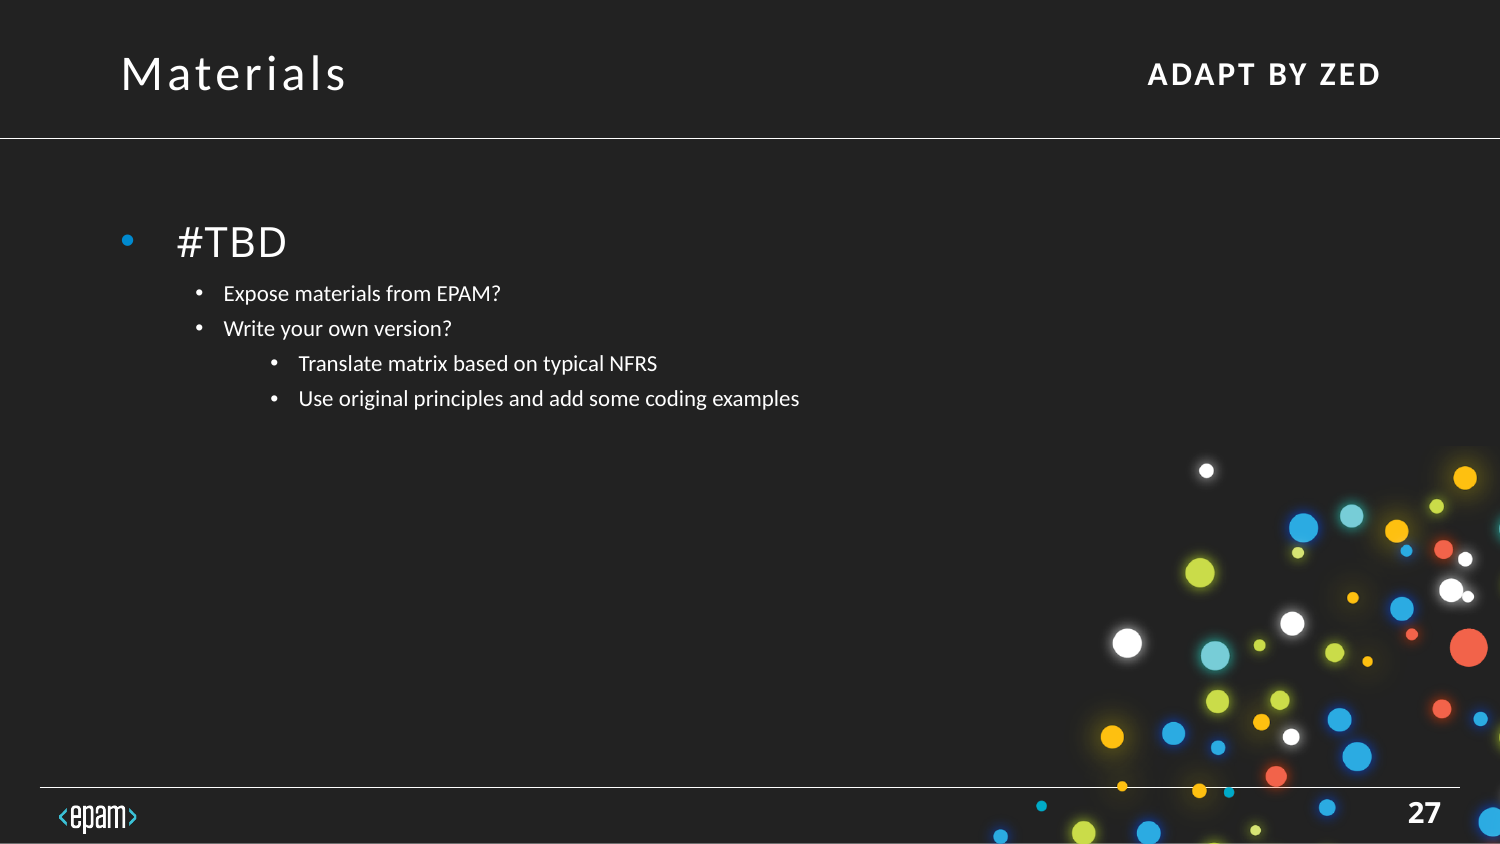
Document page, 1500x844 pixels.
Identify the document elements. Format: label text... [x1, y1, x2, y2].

slide_number 27 [1216, 791, 1442, 844]
list Materials [105, 43, 1058, 98]
picture [956, 446, 1500, 844]
list #TBD Expose materials from EPAM? Write your own version? Translate matrix based on typical NFRS Use original principles and add some coding examples [105, 207, 1383, 706]
